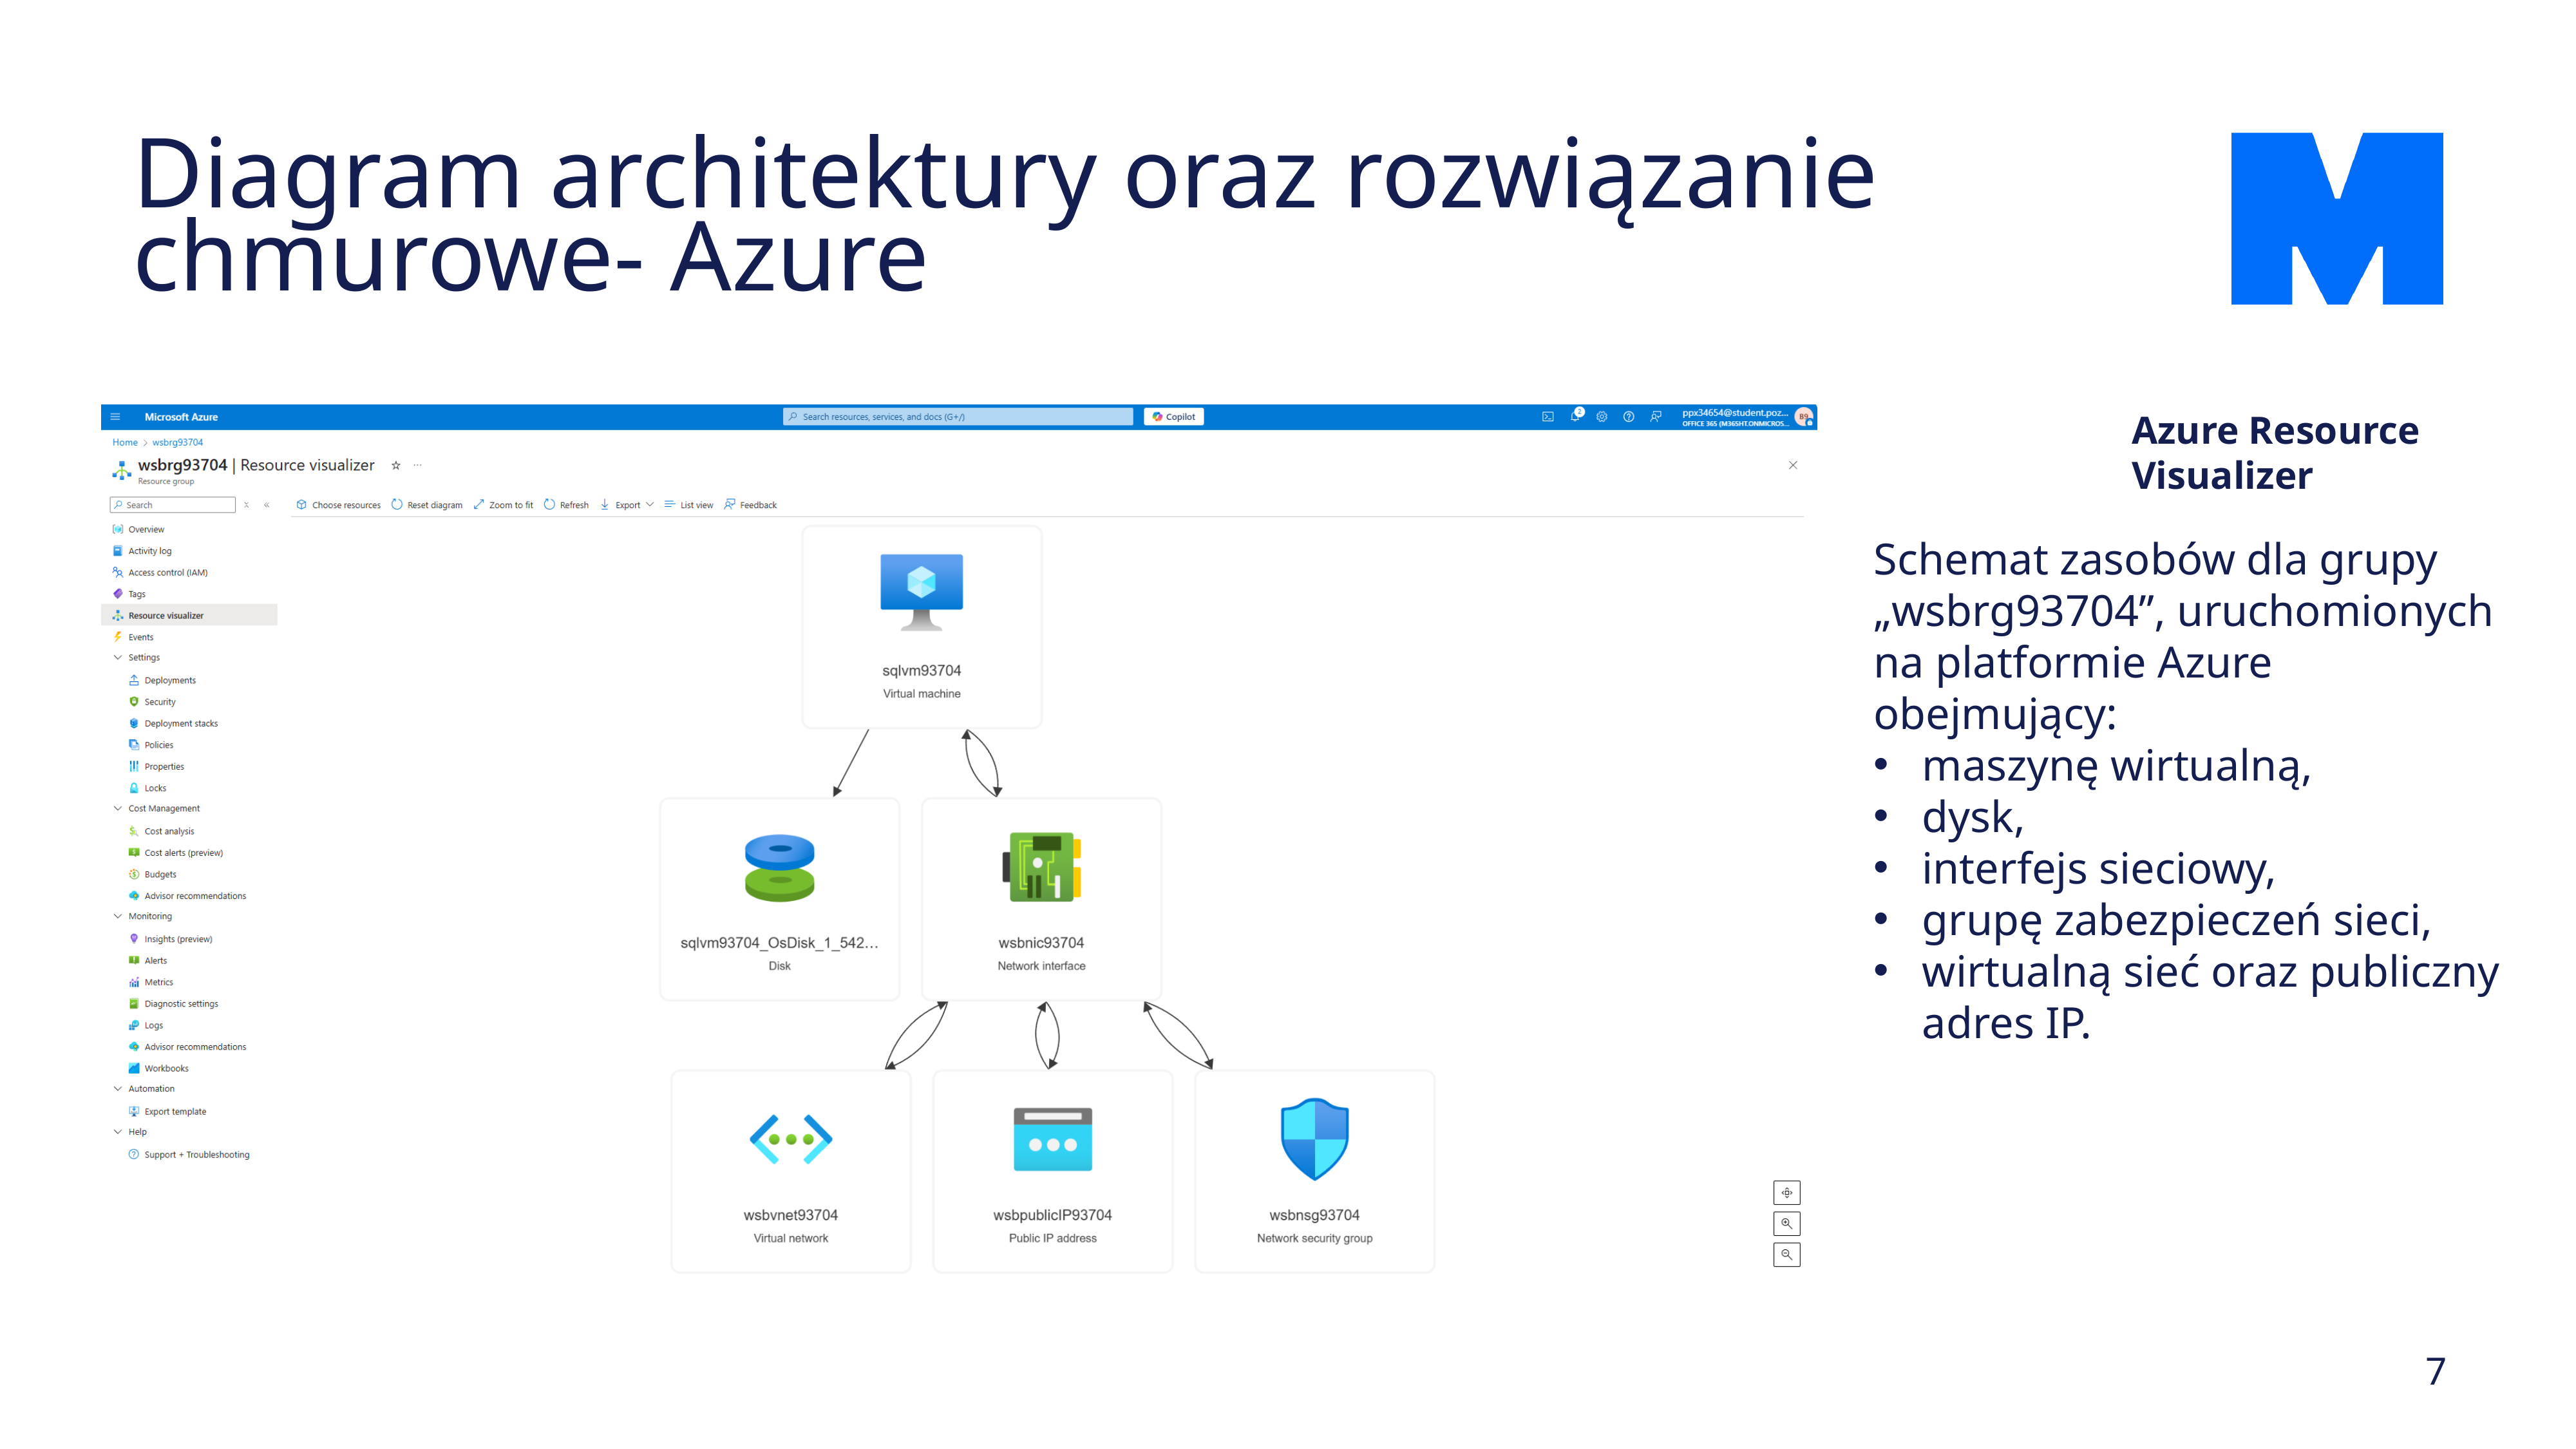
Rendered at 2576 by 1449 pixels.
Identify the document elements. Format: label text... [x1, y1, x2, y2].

slide_number 7 [2231, 1347, 2447, 1394]
picture [100, 404, 1818, 1278]
title Diagram architektury oraz rozwiązanie chmurowe- Azure [133, 140, 2012, 229]
text_box Azure Resource Visualizer [2132, 406, 2447, 559]
list Schemat zasobów dla grupy „wsbrg93704”, uruchomionych na platformie Azure obejmujący: maszynę wirtualną, dysk, interfejs sieciowy, grupę zabezpieczeń sieci, wirtualną sieć oraz publiczny adres IP. [1873, 531, 2521, 1128]
picture [2231, 133, 2443, 305]
